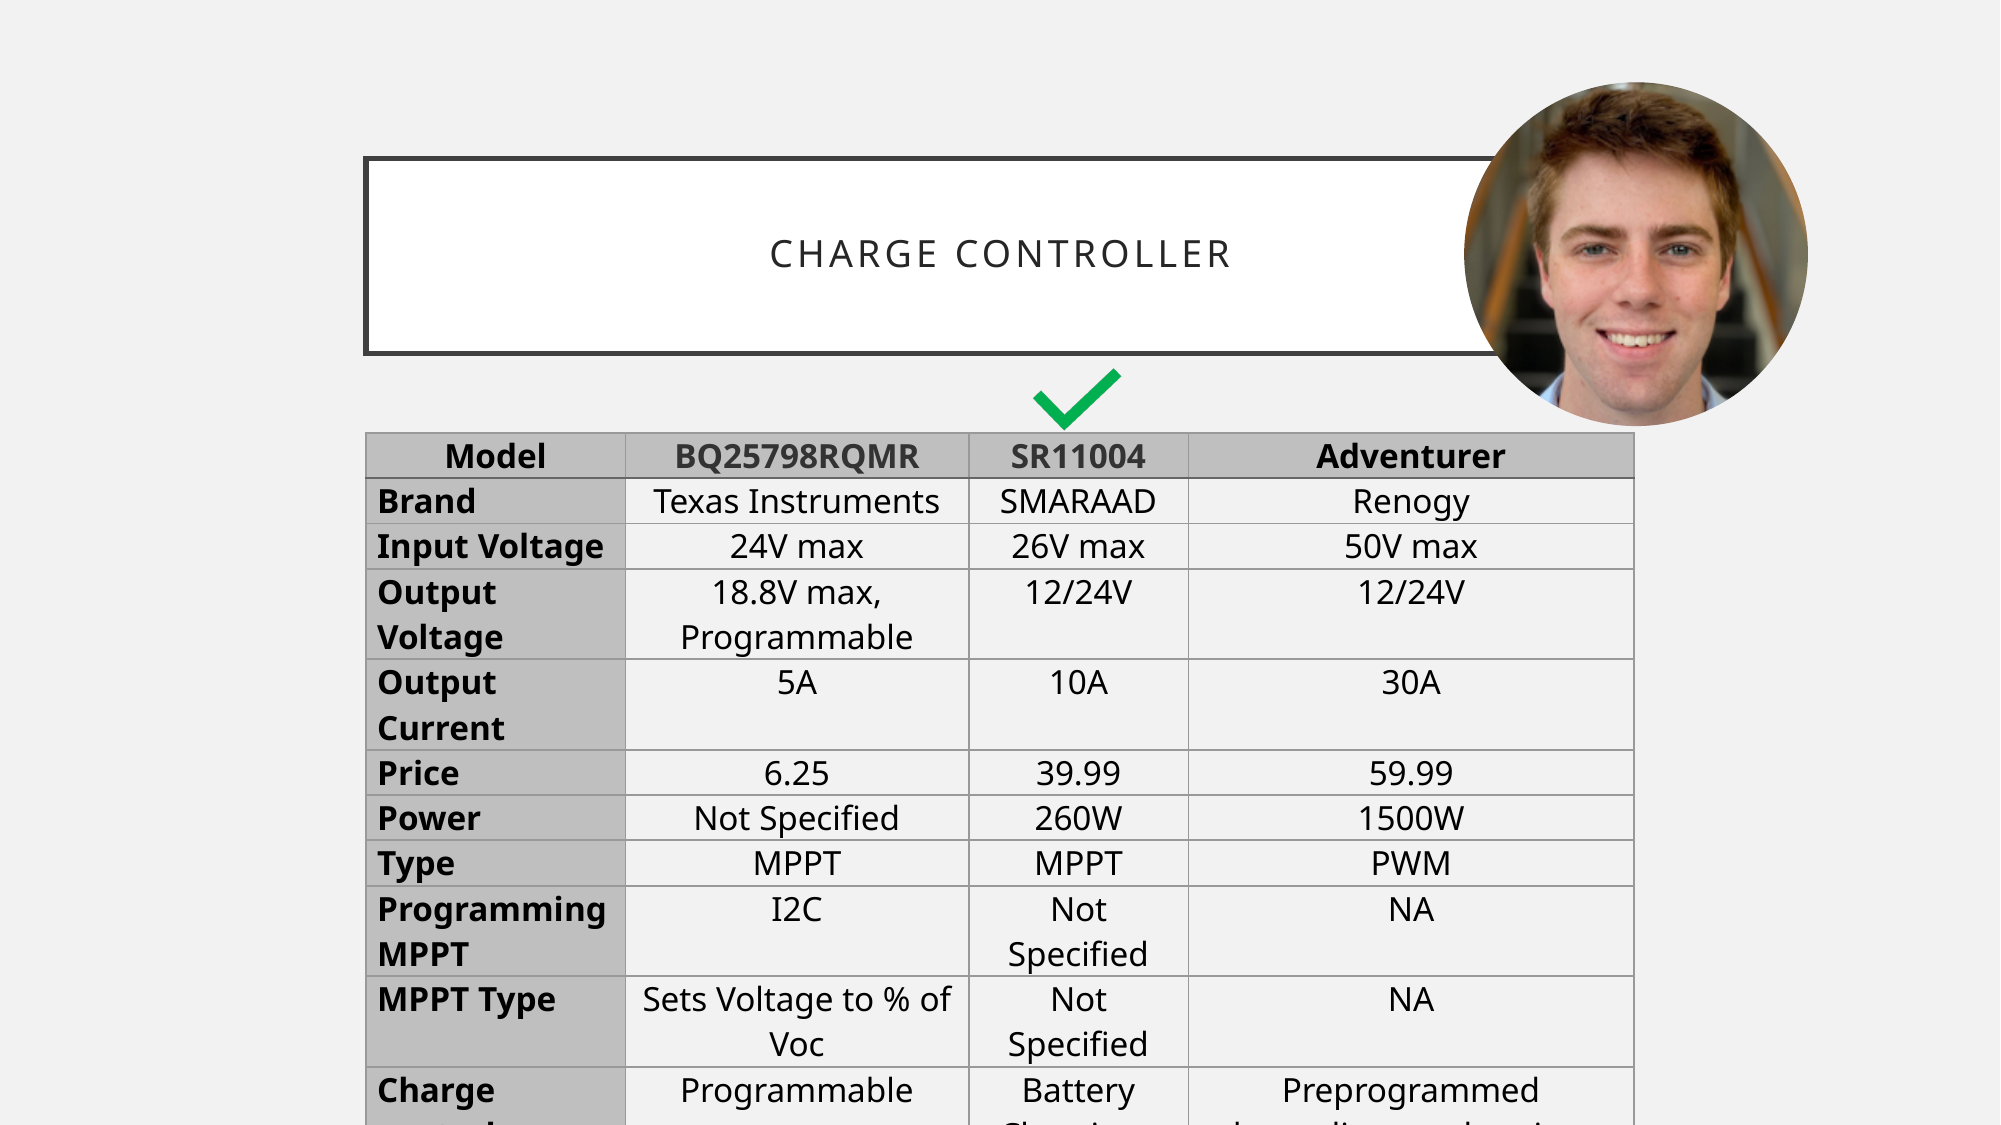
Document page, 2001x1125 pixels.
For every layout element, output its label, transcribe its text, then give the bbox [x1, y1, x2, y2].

table_cell 30A [1189, 660, 1633, 749]
table_cell Sets Voltage to % of Voc [626, 977, 968, 1066]
table_cell NA [1189, 887, 1633, 975]
table_cell Not Specified [970, 887, 1188, 975]
table_cell 50V max [1189, 524, 1633, 568]
table_cell 12/24V [970, 570, 1188, 658]
table_cell Not Specified [626, 796, 968, 839]
table_cell Renogy [1189, 479, 1633, 523]
table_cell PWM [1189, 841, 1633, 885]
table_cell MPPT Type [367, 977, 625, 1066]
table_cell Not Specified [970, 977, 1188, 1066]
table_cell Preprogrammed depending on chemistry [1189, 1068, 1633, 1125]
table_cell 59.99 [1189, 751, 1633, 794]
table_cell Programmable [626, 1068, 968, 1125]
table_cell Input Voltage [367, 524, 625, 568]
table_header BQ25798RQMR [626, 434, 968, 477]
table_cell SMARAAD [970, 479, 1188, 523]
table_cell Battery Chemistry presets [970, 1068, 1188, 1125]
table_header Adventurer [1189, 434, 1633, 477]
table_cell 24V max [626, 524, 968, 568]
table_cell Texas Instruments [626, 479, 968, 523]
table_cell 260W [970, 796, 1188, 839]
table_cell I2C [626, 887, 968, 975]
table_cell Power [367, 796, 625, 839]
table_cell Programming MPPT [367, 887, 625, 975]
table_header SR11004 [970, 434, 1188, 477]
table_cell 5A [626, 660, 968, 749]
table_cell 39.99 [970, 751, 1188, 794]
picture [1464, 82, 1808, 427]
table_cell 6.25 [626, 751, 968, 794]
table_cell Output Voltage [367, 570, 625, 658]
table_cell 1500W [1189, 796, 1633, 839]
table_cell 12/24V [1189, 570, 1633, 658]
table_cell MPPT [970, 841, 1188, 885]
title Charge Controller [363, 156, 1464, 356]
table_cell 10A [970, 660, 1188, 749]
table_cell 26V max [970, 524, 1188, 568]
table_cell 18.8V max, Programmable [626, 570, 968, 658]
table_cell Charge controls [367, 1068, 625, 1125]
picture [1031, 353, 1123, 445]
table_cell Price [367, 751, 625, 794]
table_header Model [367, 434, 625, 477]
table_cell Type [367, 841, 625, 885]
table_cell NA [1189, 977, 1633, 1066]
table_cell Brand [367, 479, 625, 523]
table_cell Output Current [367, 660, 625, 749]
table_cell MPPT [626, 841, 968, 885]
